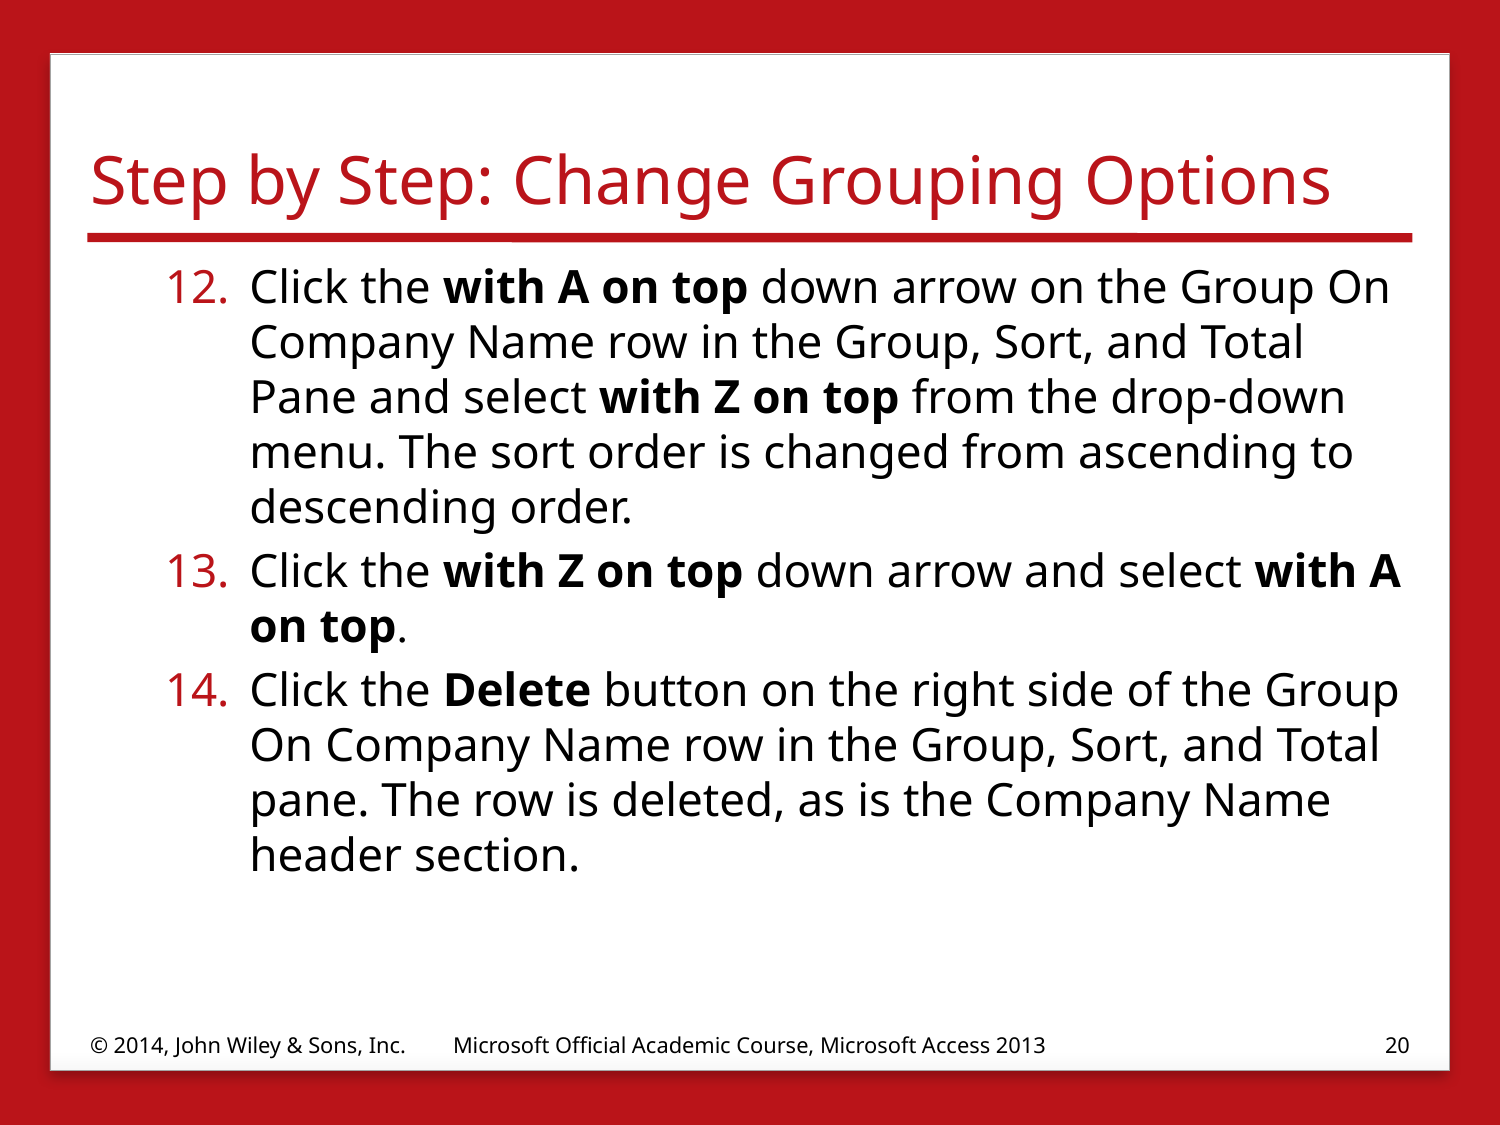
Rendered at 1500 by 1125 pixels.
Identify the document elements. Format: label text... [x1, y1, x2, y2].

title Step by Step: Change Grouping Options [74, 74, 1426, 226]
slide_number © 2014, John Wiley & Sons, Inc. [74, 1024, 426, 1103]
list Click the with A on top down arrow on the Group On Company Name row in the Group, Sort, and Total Pane and select with Z on top from the drop-down menu. The sort order is changed from ascending to descending order. Click the with Z on top down arrow and select with A on top. Click the Delete button on the right side of the Group On Company Name row in the Group, Sort, and Total pane. The row is deleted, as is the Company Name header section. [75, 249, 1425, 1063]
slide_number 20 [1074, 1024, 1426, 1103]
footer Microsoft Official Academic Course, Microsoft Access 2013 [431, 1024, 1069, 1103]
